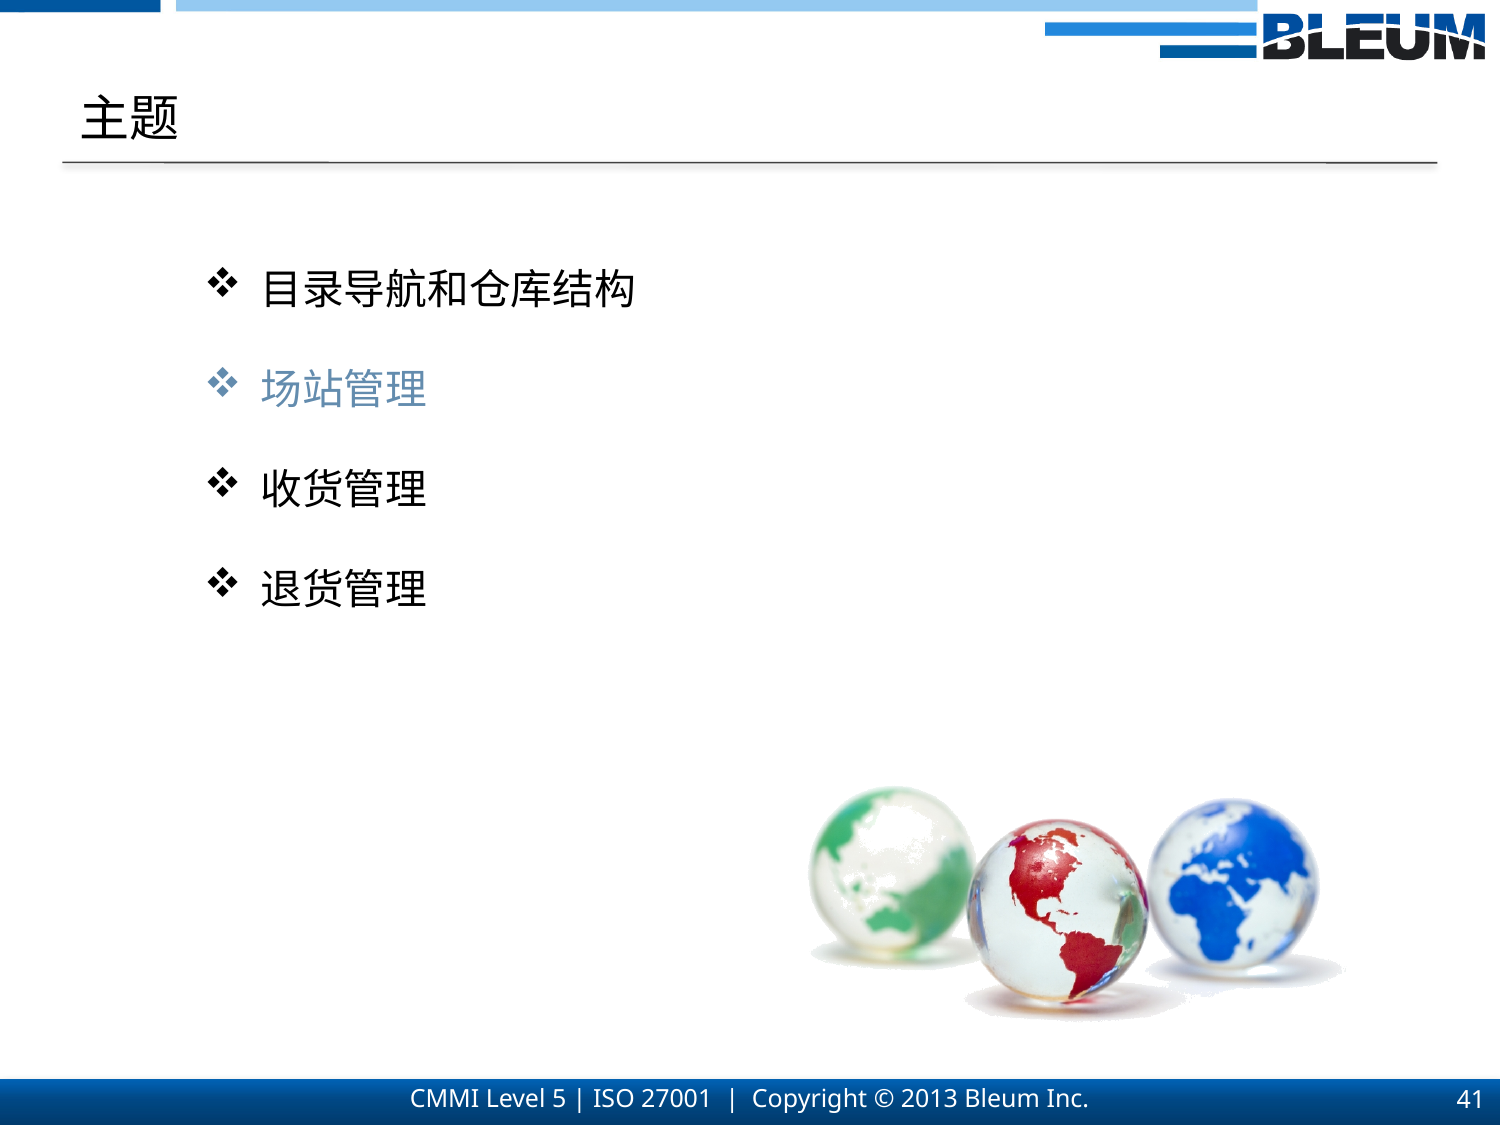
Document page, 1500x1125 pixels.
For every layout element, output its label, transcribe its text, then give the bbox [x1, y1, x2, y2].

text_box [74, 224, 1425, 1038]
text_box 目录导航和仓库结构 场站管理 收货管理 退货管理 [114, 255, 652, 621]
slide_number 41 [1175, 1076, 1500, 1125]
picture [0, 0, 1500, 1125]
title 主题 [41, 78, 1169, 185]
